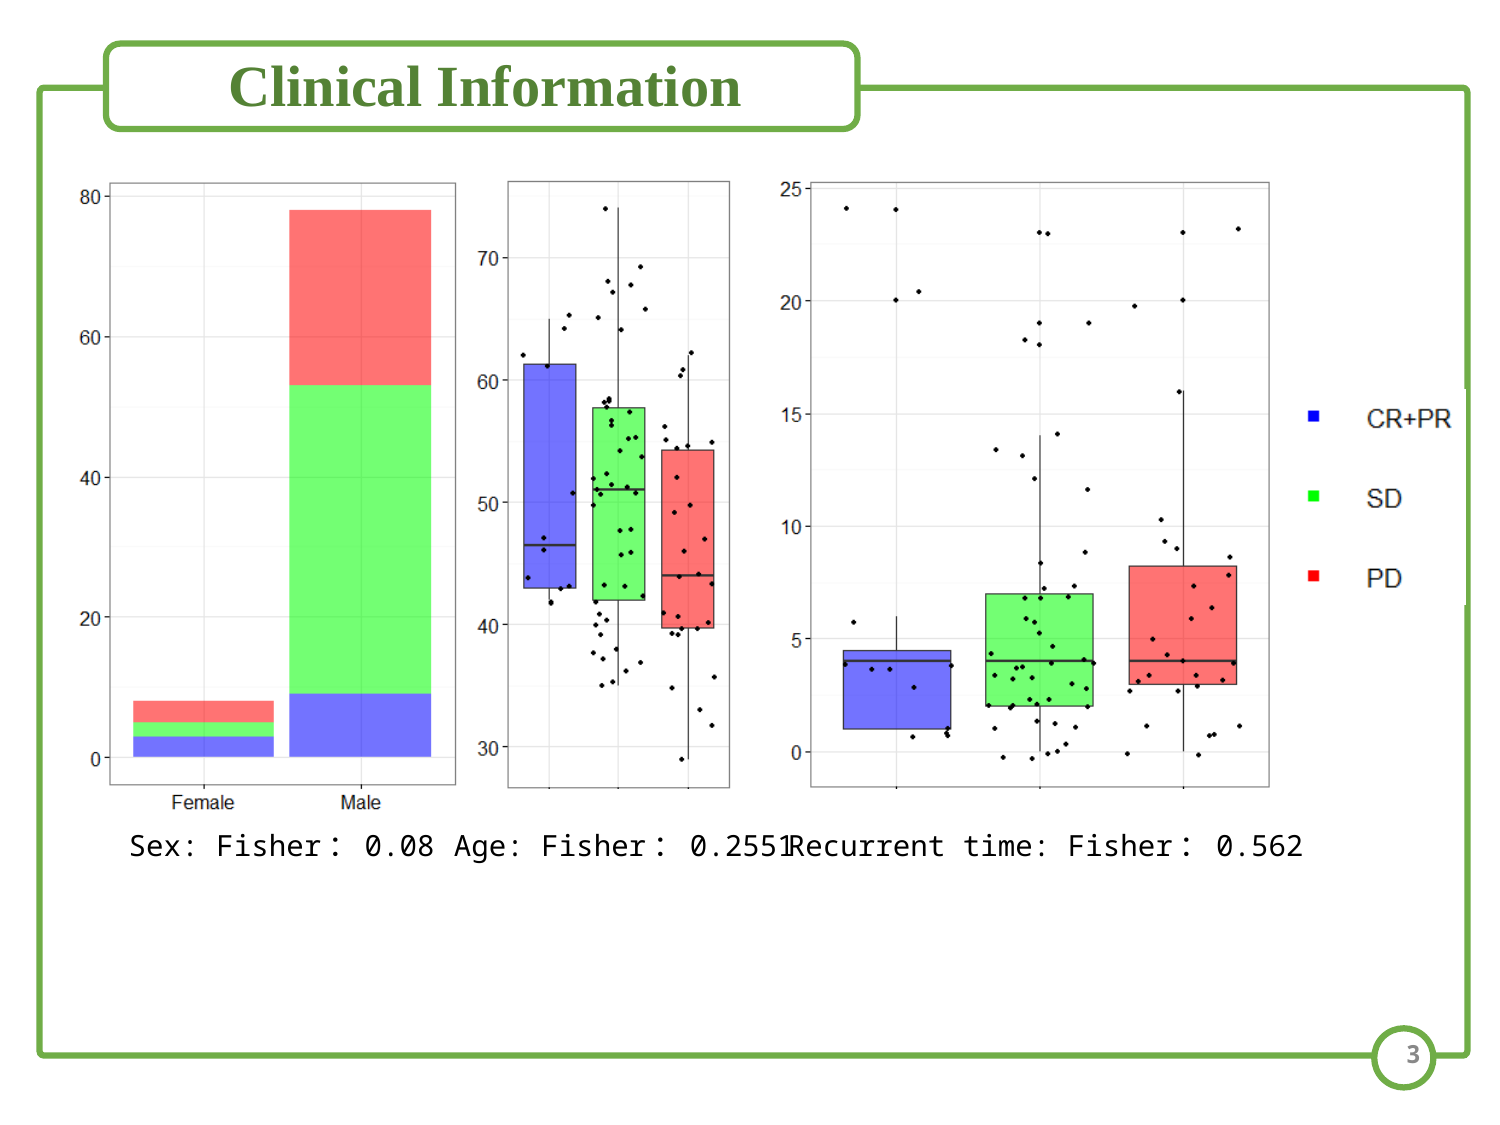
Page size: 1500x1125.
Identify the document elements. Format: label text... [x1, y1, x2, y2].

text_box Sex: Fisher：0.08 [121, 820, 442, 871]
slide_number 3 [1357, 1031, 1422, 1079]
title Clinical Information [108, 0, 862, 176]
picture [778, 159, 1278, 790]
text_box Age: Fisher：0.2551 [446, 820, 780, 871]
picture [74, 181, 459, 815]
picture [471, 175, 735, 790]
picture [1291, 388, 1466, 605]
text_box Recurrent time: Fisher：0.562 [780, 820, 1311, 871]
